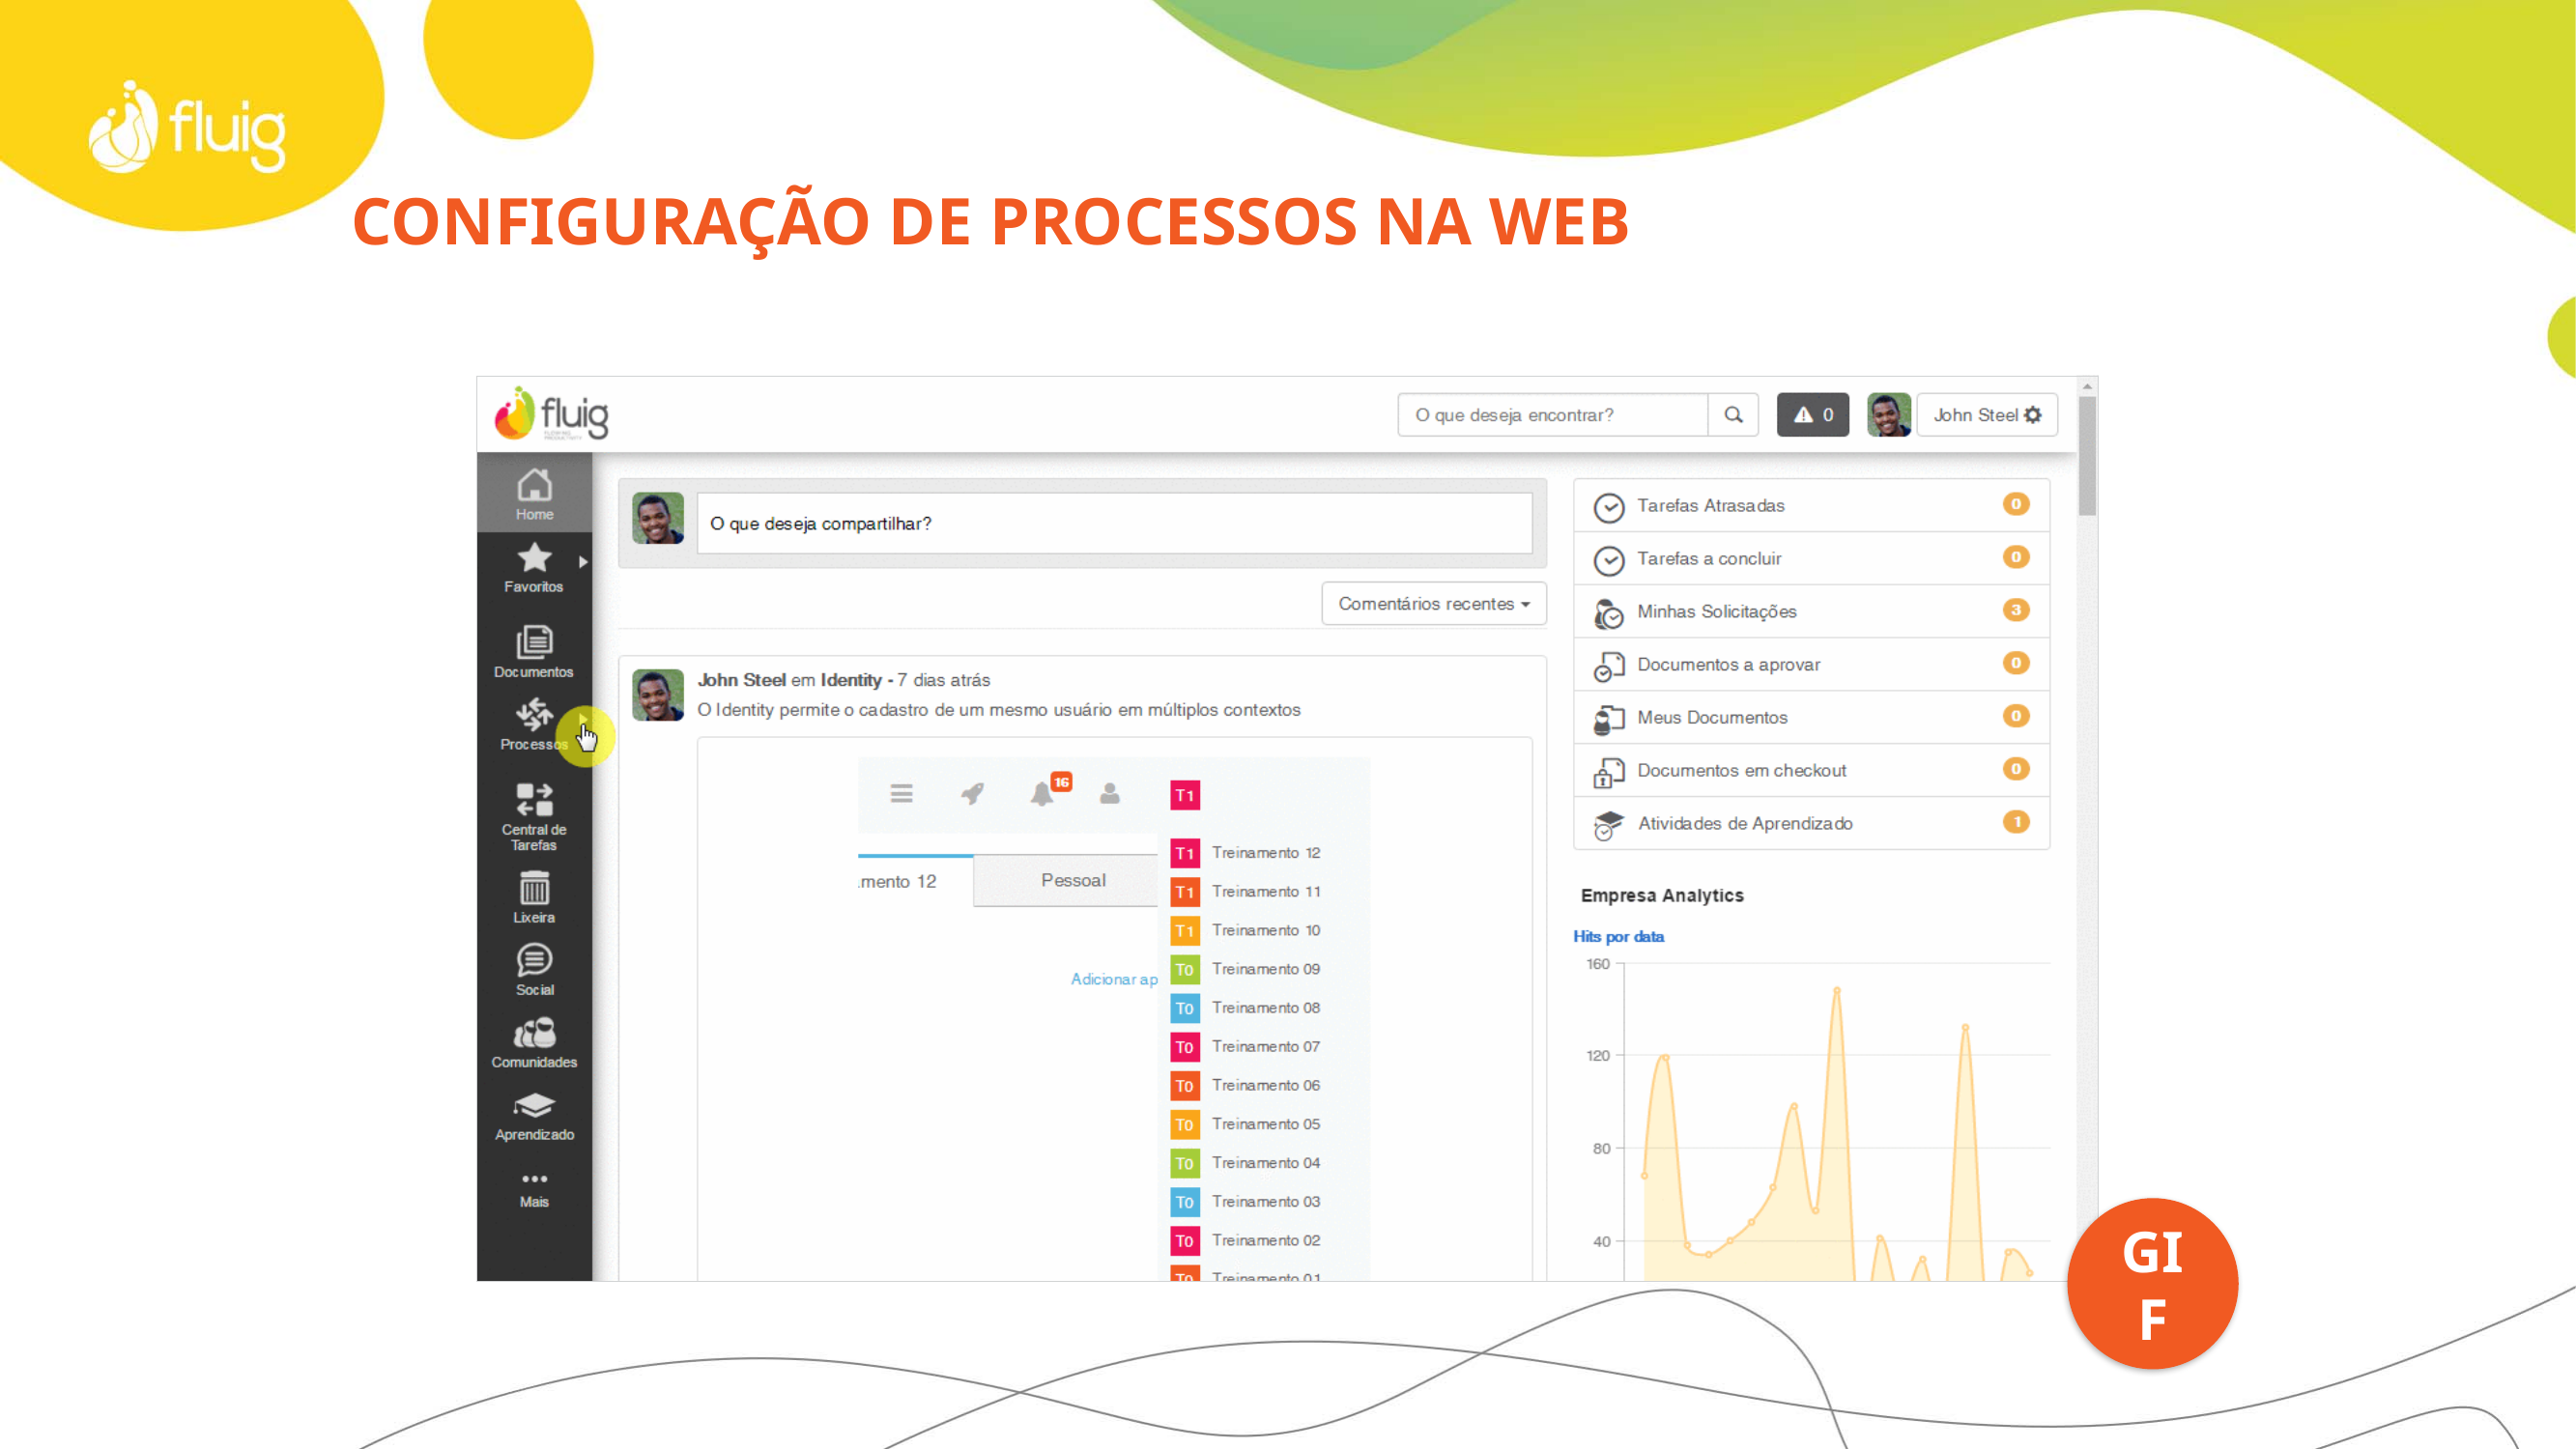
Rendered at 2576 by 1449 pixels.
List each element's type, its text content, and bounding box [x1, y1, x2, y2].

title Configuração de processos na web [336, 173, 2352, 379]
picture [0, 0, 2576, 1449]
text_box GIF [2067, 1197, 2240, 1371]
